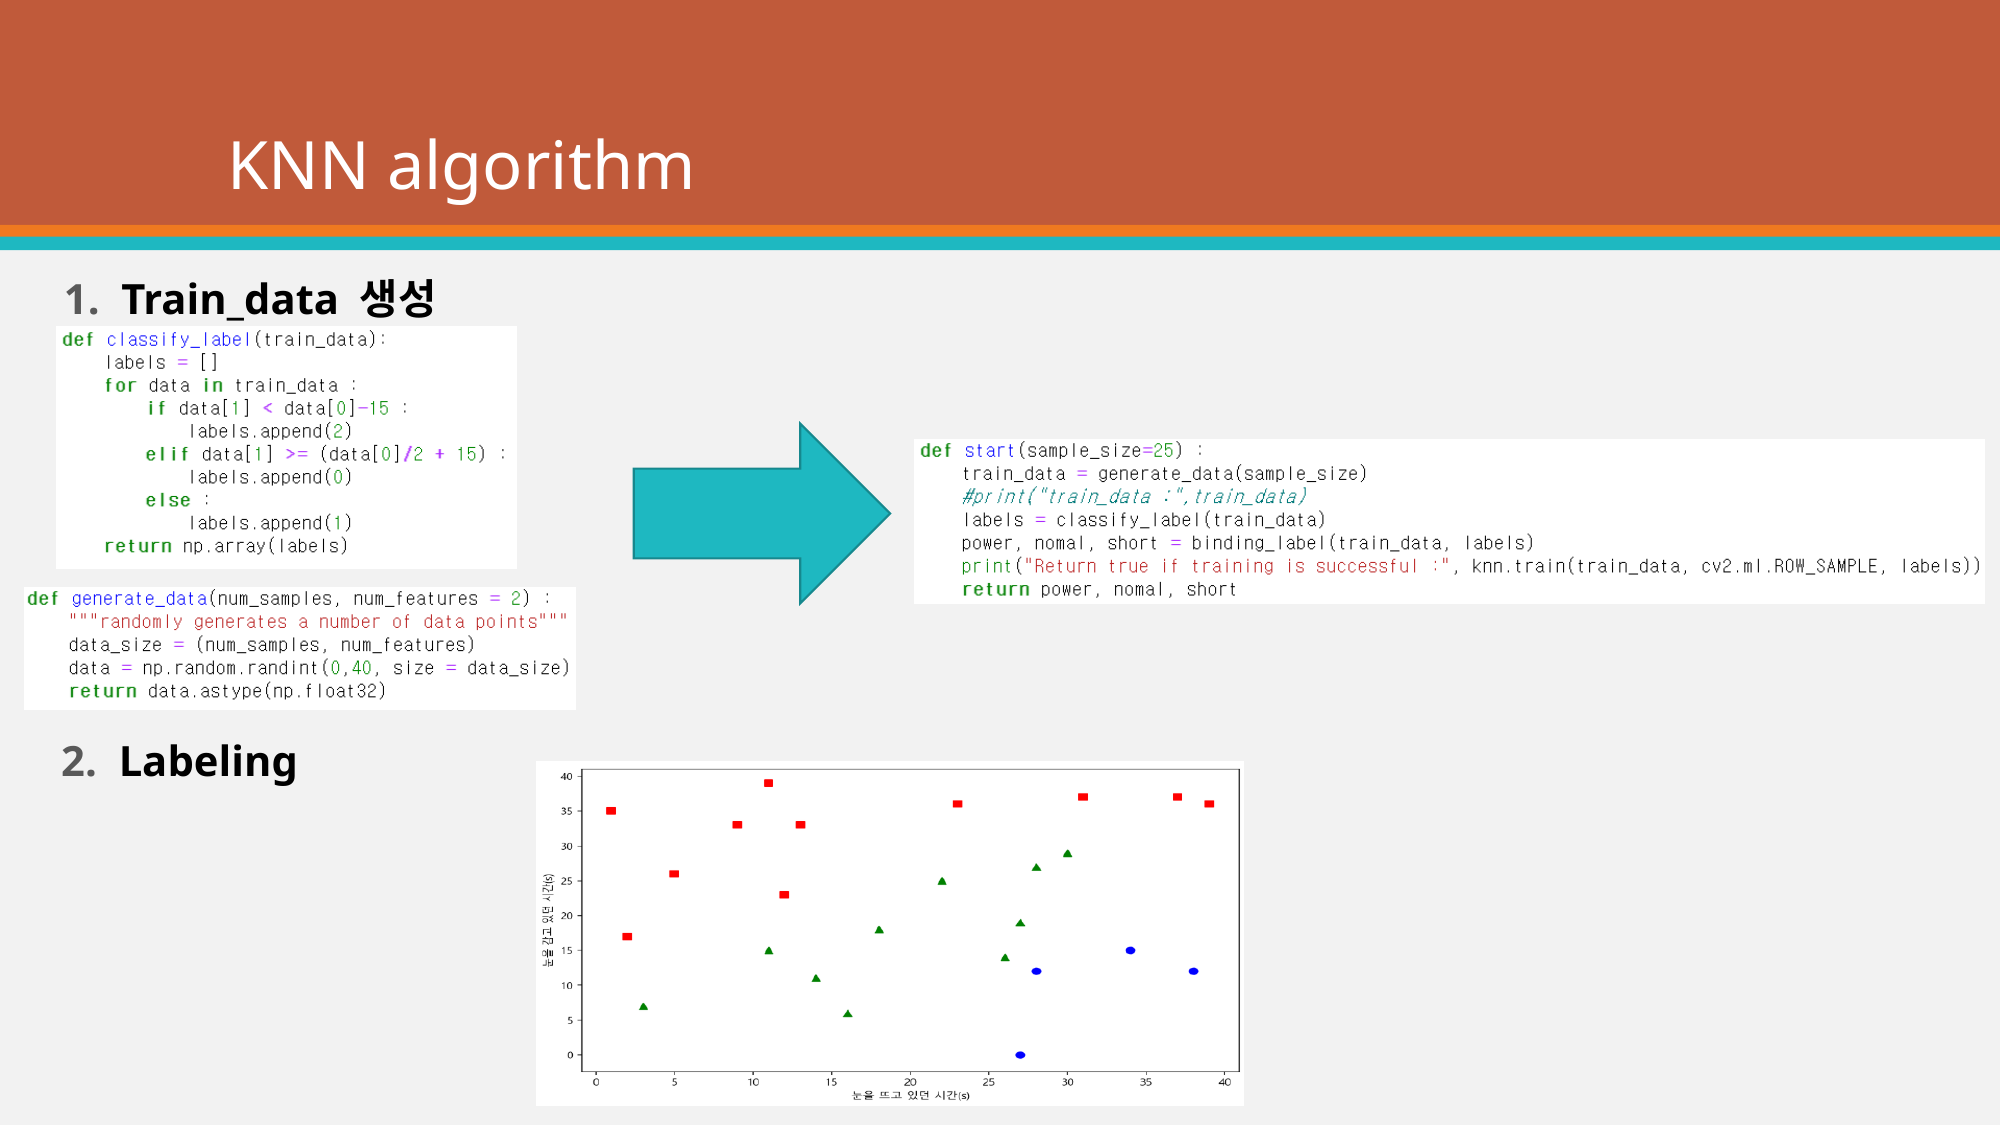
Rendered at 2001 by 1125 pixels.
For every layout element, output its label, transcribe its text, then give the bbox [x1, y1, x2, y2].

text_box 2. Labeling [46, 727, 314, 793]
text_box [632, 421, 892, 606]
picture [56, 326, 517, 569]
picture [24, 587, 576, 710]
title KNN algorithm [212, 41, 1788, 212]
text_box 1. Train_data 생성 [49, 265, 452, 331]
picture [536, 761, 1244, 1106]
picture [914, 439, 1985, 604]
